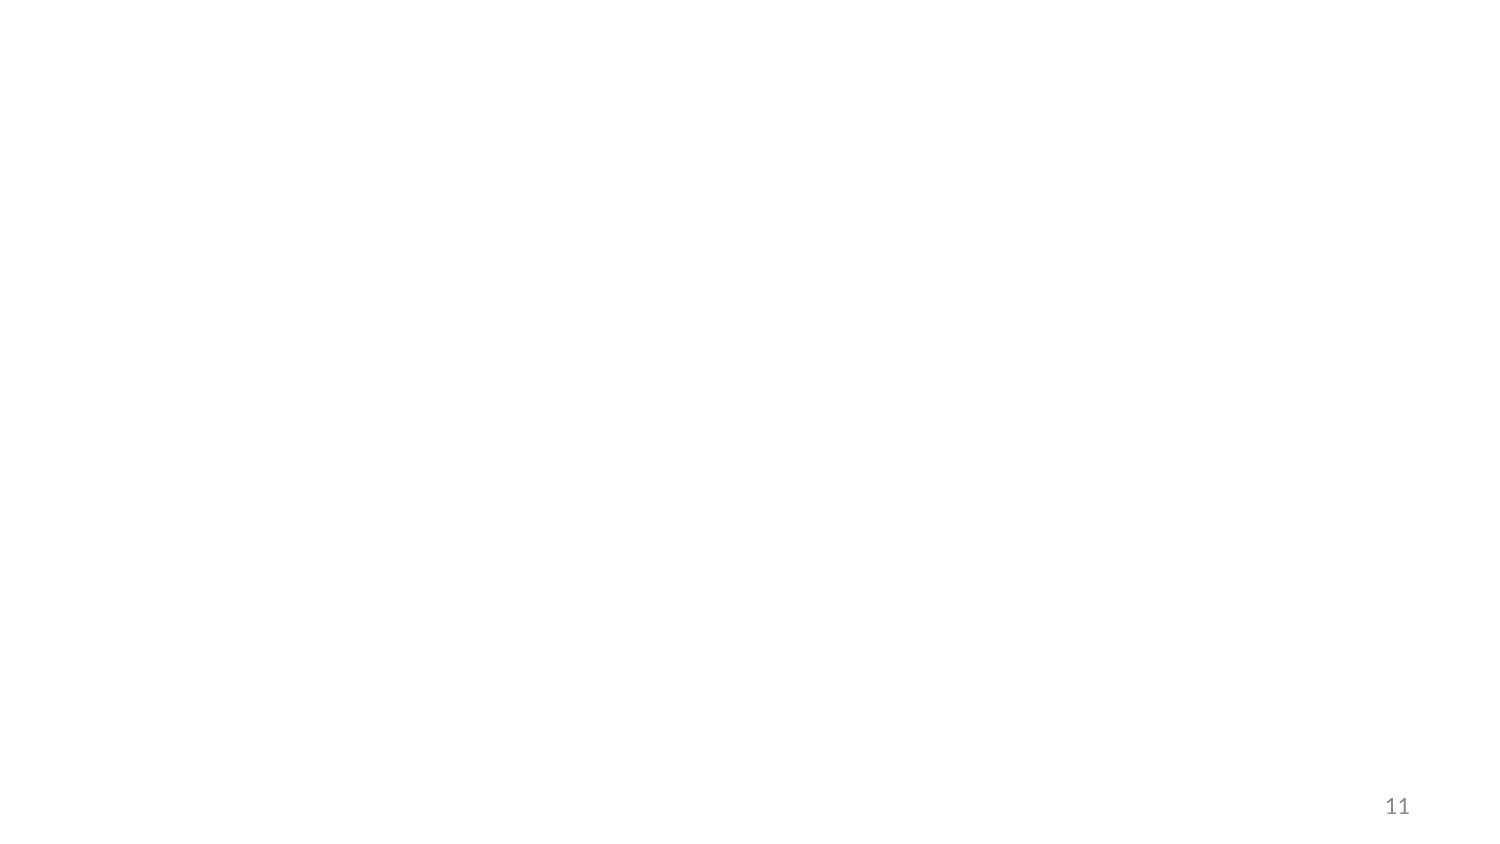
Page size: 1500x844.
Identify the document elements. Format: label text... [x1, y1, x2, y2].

slide_number 10 [1074, 782, 1425, 827]
